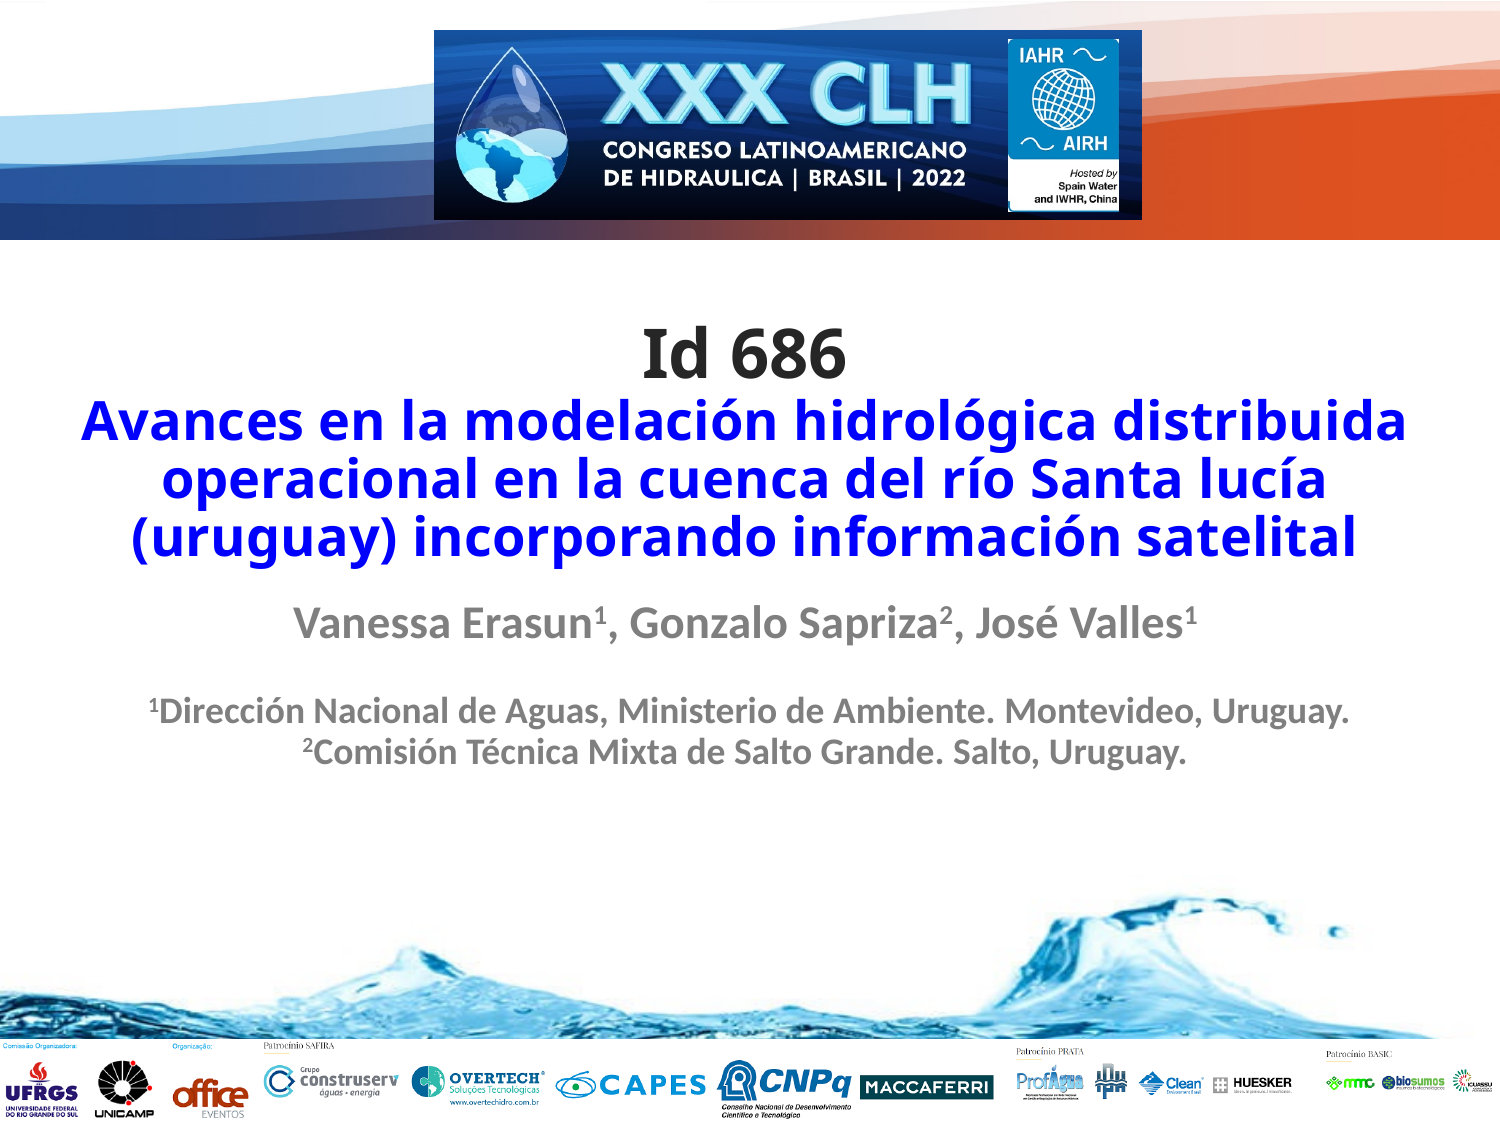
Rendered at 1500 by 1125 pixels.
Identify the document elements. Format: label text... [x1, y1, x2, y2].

picture [0, 850, 1500, 1125]
picture [0, 1, 1500, 240]
text_box Id 686 Avances en la modelación hidrológica distribuida operacional en la cuenca del río Santa lucía (uruguay) incorporando información satelital [47, 336, 1444, 575]
text_box 1Dirección Nacional de Aguas, Ministerio de Ambiente. Montevideo, Uruguay. 2Comisión Técnica Mixta de Salto Grande. Salto, Uruguay. [92, 683, 1408, 797]
text_box Vanessa Erasun1, Gonzalo Sapriza2, José Valles1 [182, 590, 1308, 668]
